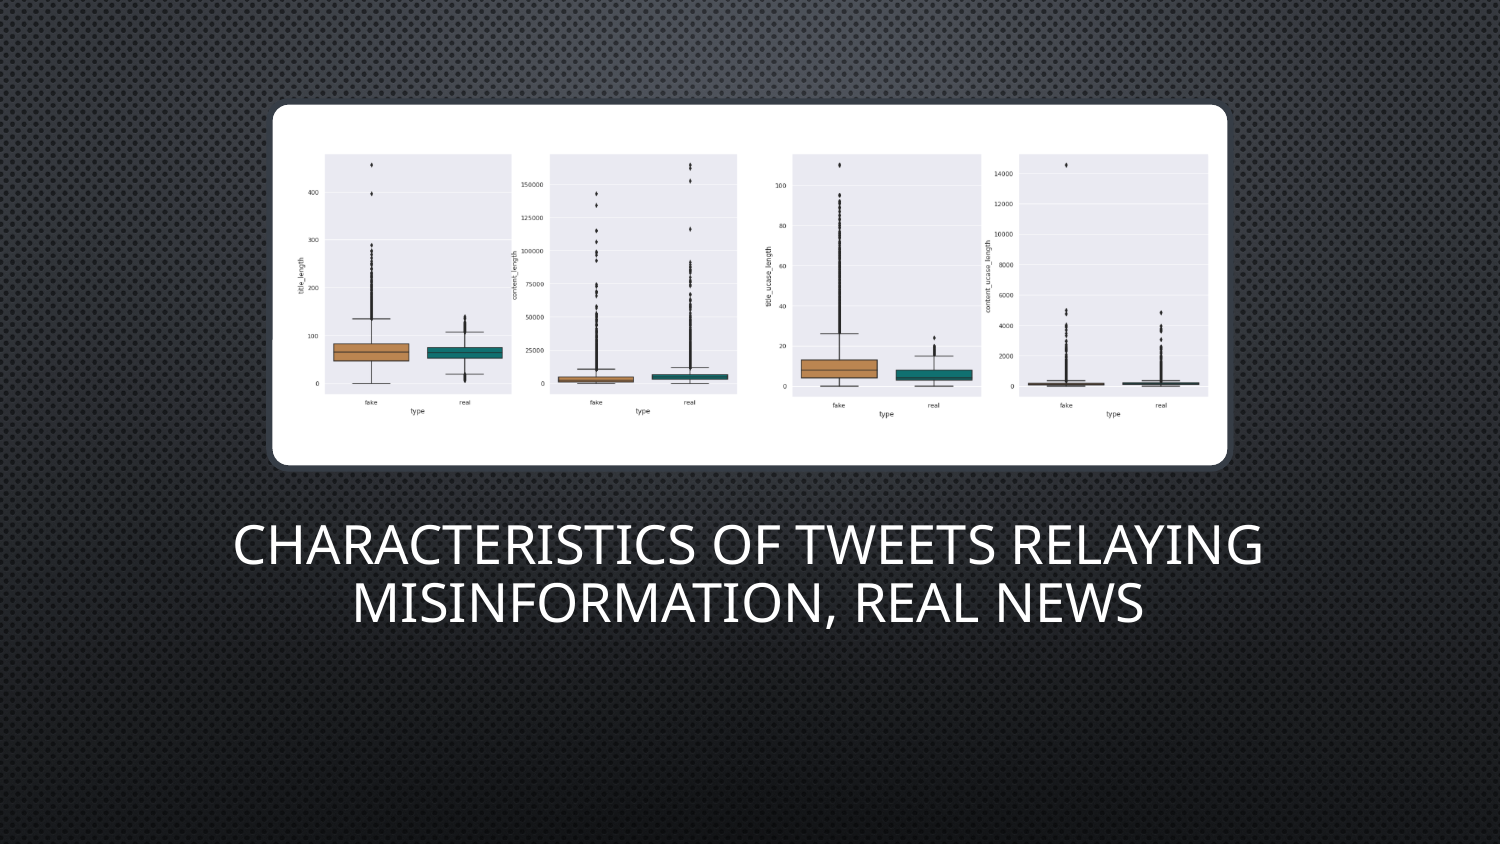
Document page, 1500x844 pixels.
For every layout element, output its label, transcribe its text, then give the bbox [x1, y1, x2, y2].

picture [759, 147, 1210, 423]
text_box CHARACTERISTICS OF TWEETS RELAYING MISINFORMATION, REAL NEWS [215, 477, 1283, 643]
text_box [267, 99, 1233, 471]
picture [289, 151, 741, 418]
